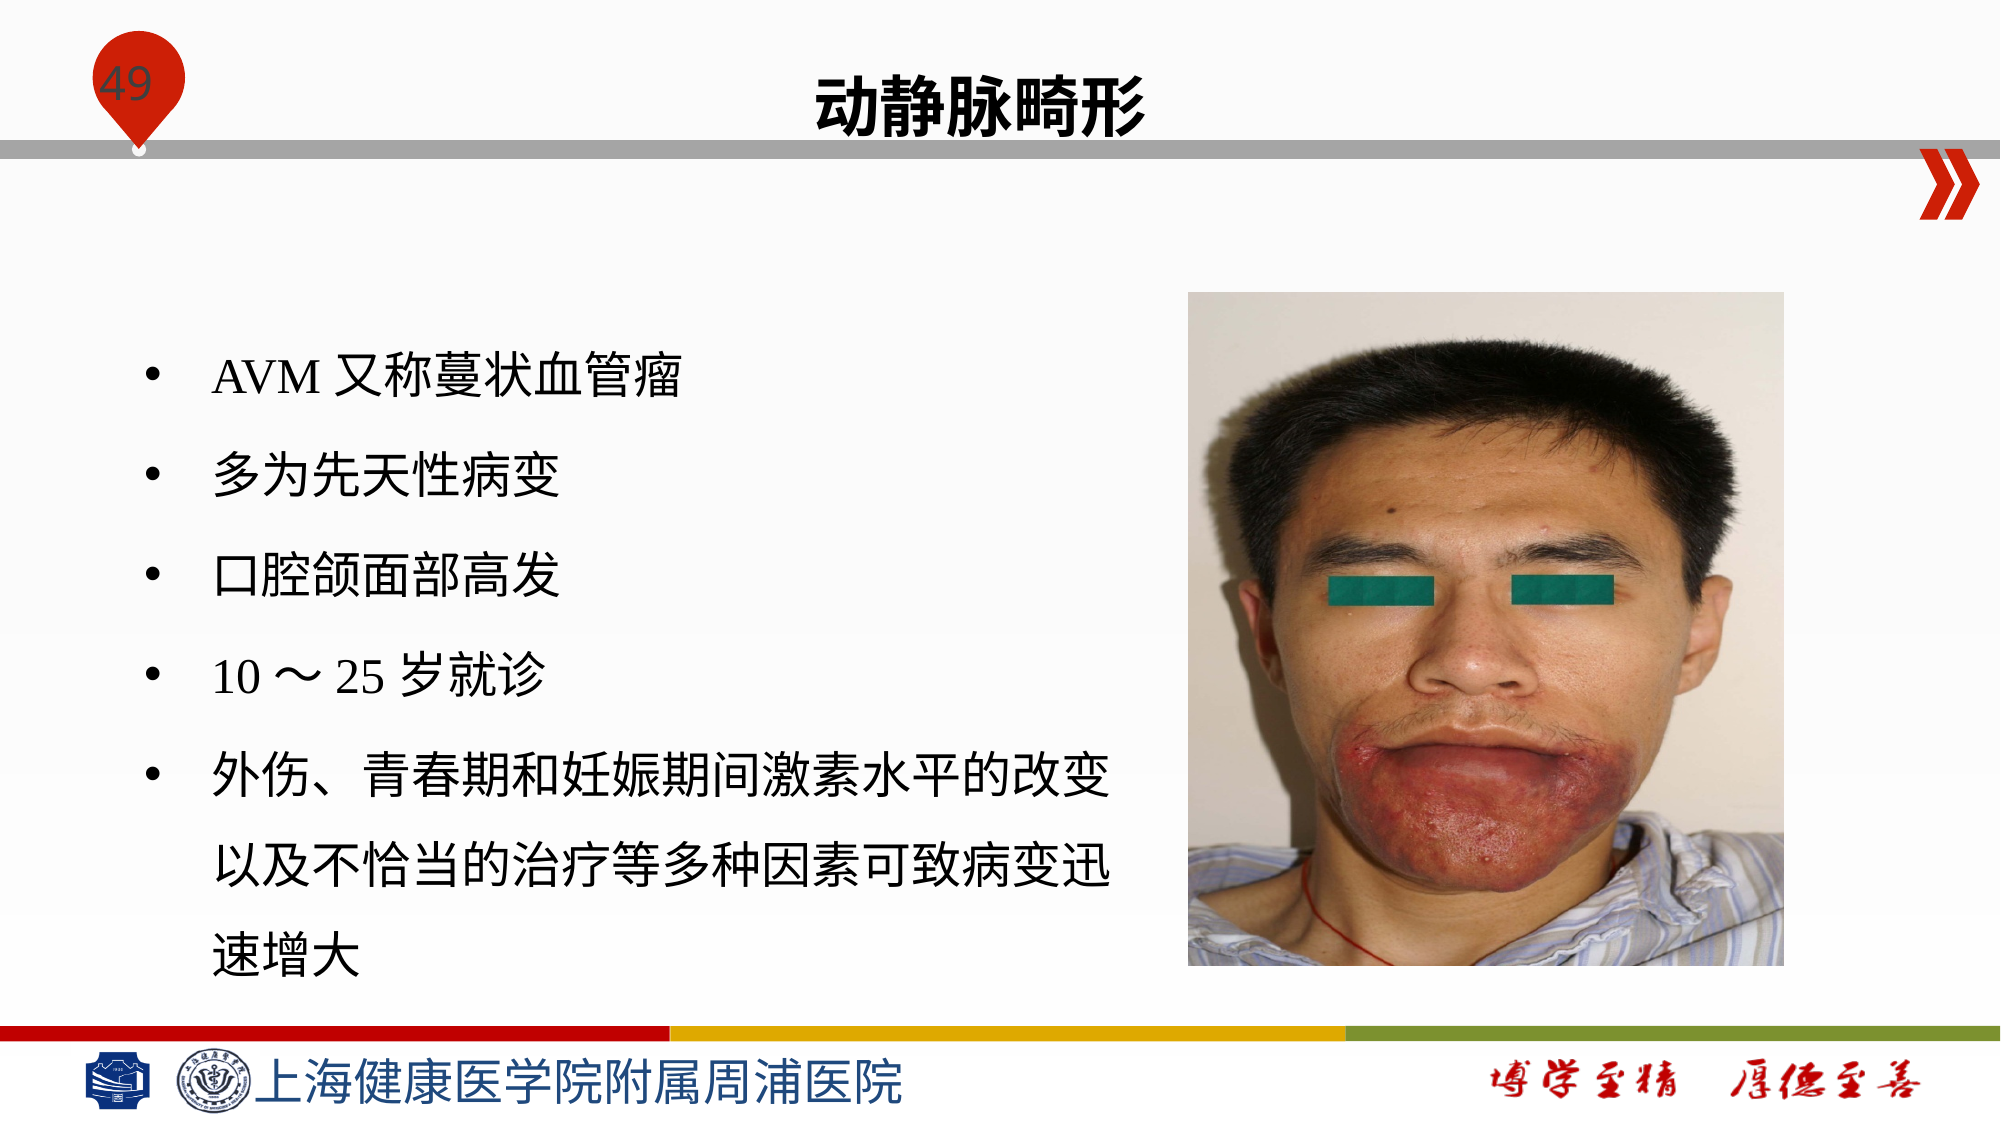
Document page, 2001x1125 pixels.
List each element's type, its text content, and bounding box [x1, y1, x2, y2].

picture [1458, 1043, 1955, 1124]
text_box AVM又称蔓状血管瘤 多为先天性病变 口腔颌面部高发 10～25岁就诊 外伤、青春期和妊娠期间激素水平的改变以及不恰当的治疗等多种因素可致病变迅速增大 [126, 304, 1142, 988]
text_box 动静脉畸形 [798, 17, 1163, 153]
picture [1188, 292, 1784, 966]
picture [70, 1042, 260, 1121]
